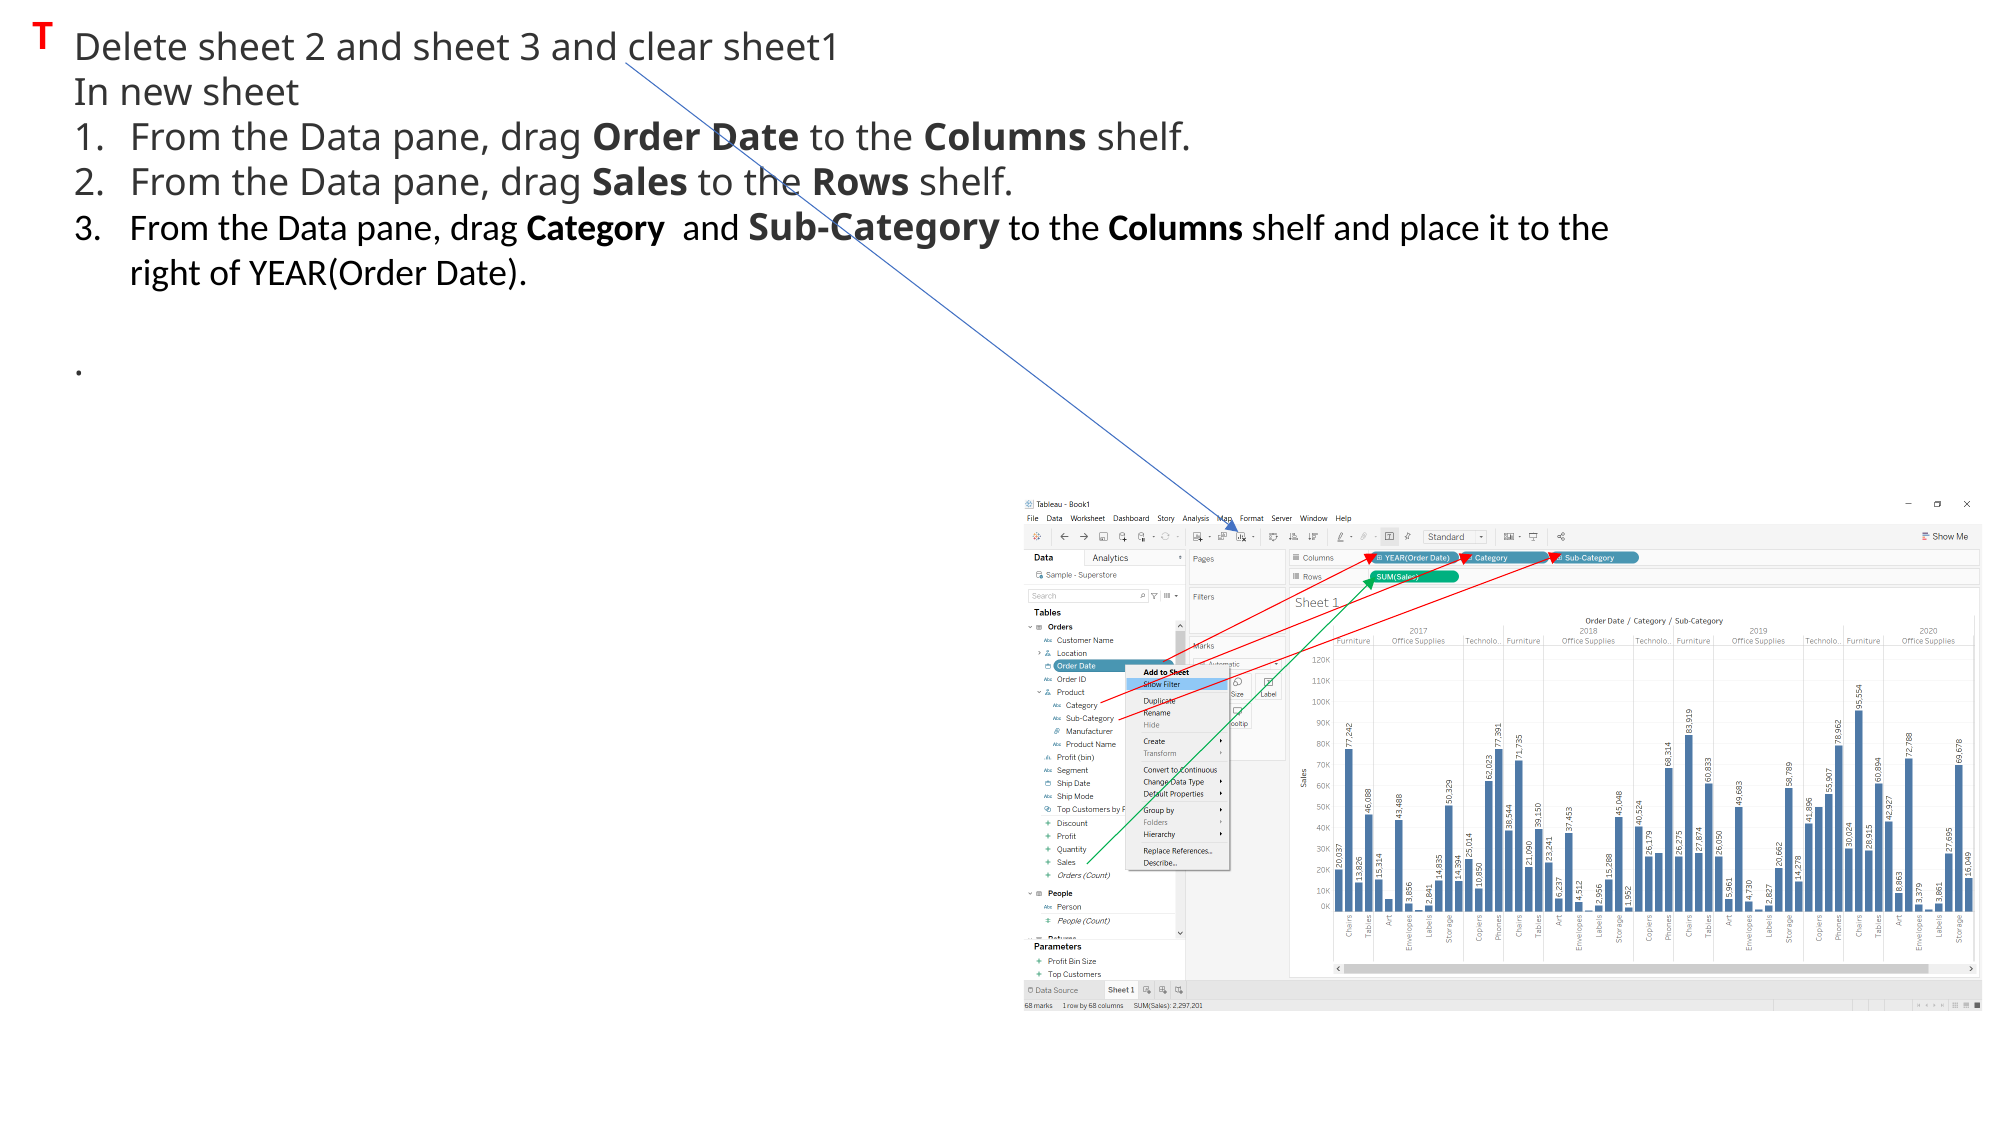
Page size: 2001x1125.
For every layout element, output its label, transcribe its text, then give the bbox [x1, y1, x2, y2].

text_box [1086, 576, 1376, 864]
text_box Delete sheet 2 and sheet 3 and clear sheet1 In new sheet From the Data pane, drag Order Date to the Columns shelf. From the Data pane, drag Sales to the Rows shelf. From the Data pane, drag Category and Sub-Category to the Columns shelf and place it to the right of YEAR(Order Date). . [59, 15, 1650, 571]
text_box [1100, 554, 1118, 576]
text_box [625, 62, 1239, 532]
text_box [1118, 553, 1562, 720]
text_box T [17, 0, 75, 65]
picture [1023, 497, 1983, 1011]
